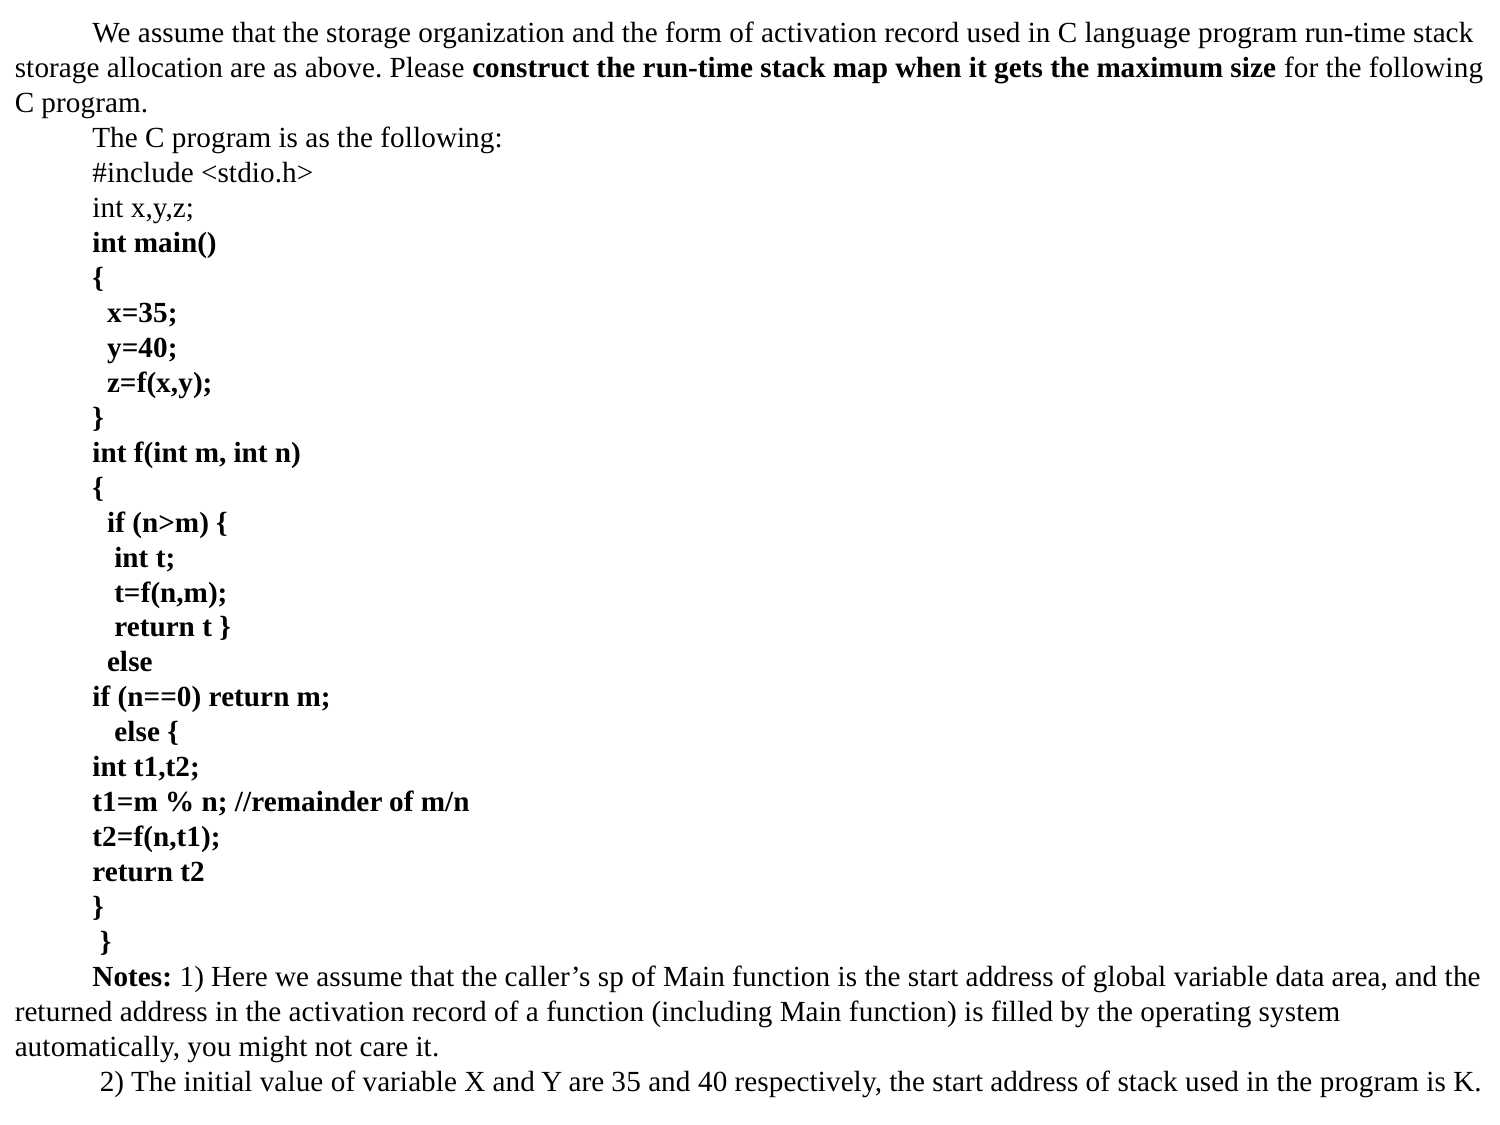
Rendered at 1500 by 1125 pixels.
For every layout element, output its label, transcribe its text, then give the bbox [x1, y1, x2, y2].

text_box We assume that the storage organization and the form of activation record used in C language program run-time stack storage allocation are as above. Please construct the run-time stack map when it gets the maximum size for the following C program. The C program is as the following: #include <stdio.h> int x,y,z; int main() { x=35; y=40; z=f(x,y); } int f(int m, int n) { if (n>m) { int t; t=f(n,m); return t } else if (n==0) return m; else { int t1,t2; t1=m % n; //remainder of m/n t2=f(n,t1); return t2 } } Notes: 1) Here we assume that the caller’s sp of Main function is the start address of global variable data area, and the returned address in the activation record of a function (including Main function) is filled by the operating system automatically, you might not care it. 2) The initial value of variable X and Y are 35 and 40 respectively, the start address of stack used in the program is K. [0, 6, 1500, 1105]
